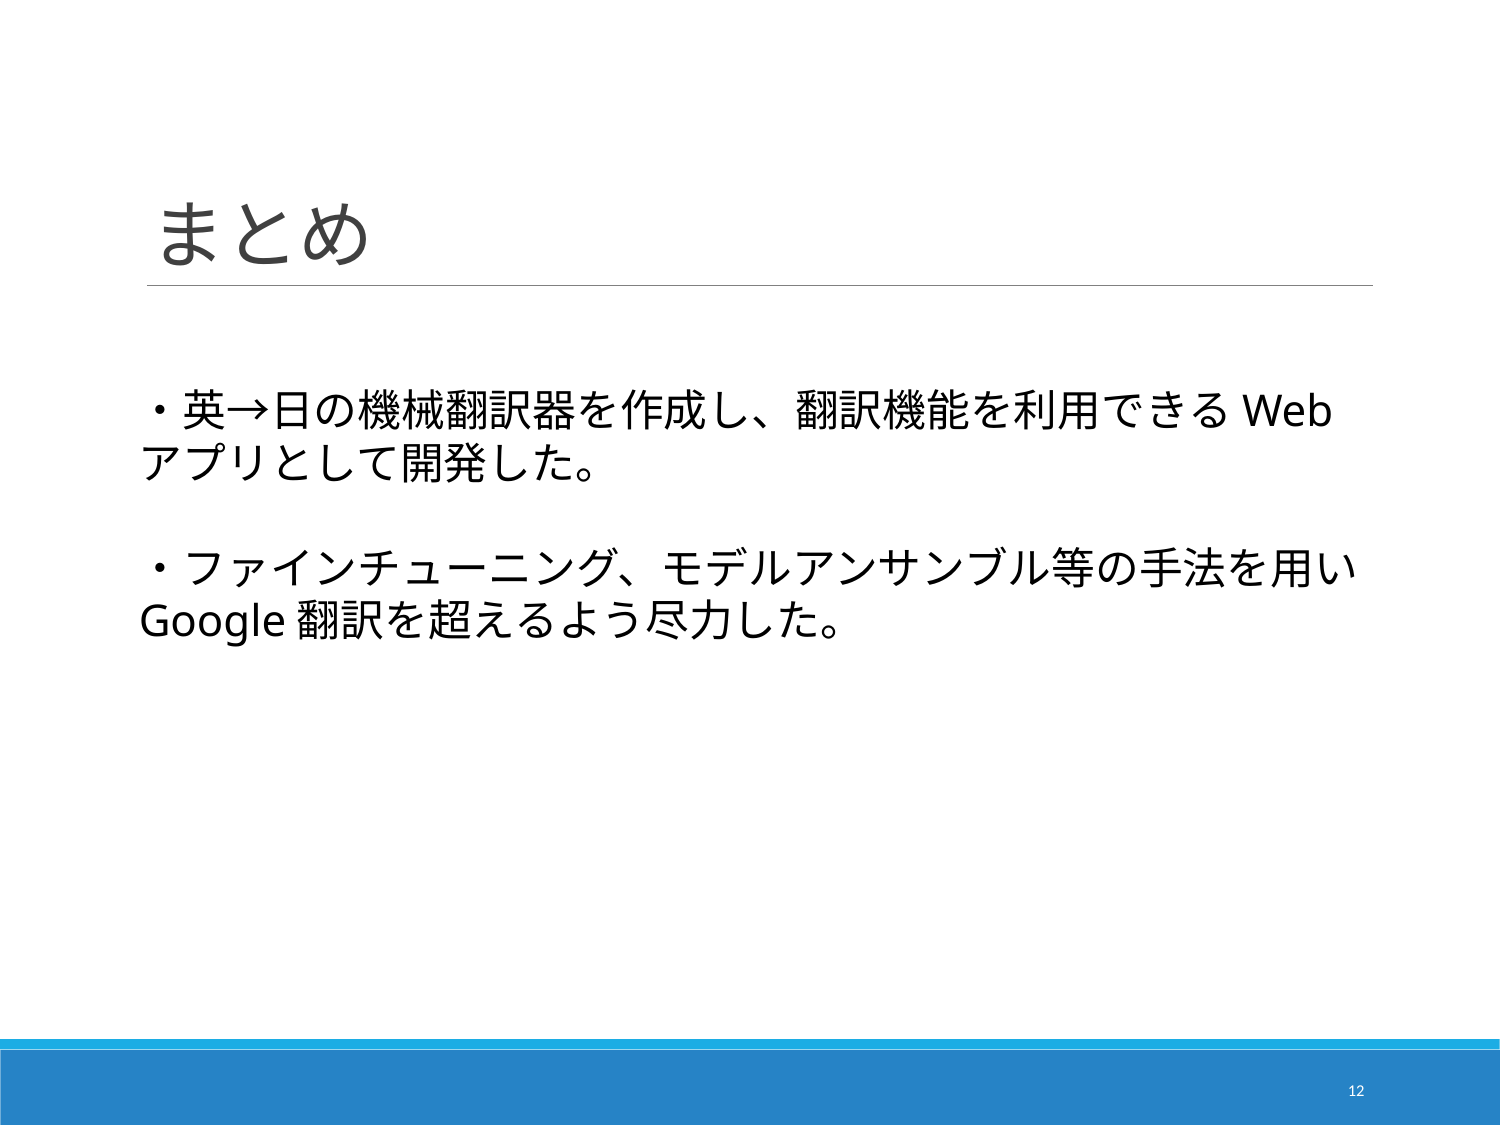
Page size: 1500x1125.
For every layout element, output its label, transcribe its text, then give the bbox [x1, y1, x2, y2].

title まとめ [135, 47, 1373, 285]
text_box ・英→日の機械翻訳器を作成し、翻訳機能を利用できるWebアプリとして開発した。 ・ファインチューニング、モデルアンサンブル等の手法を用いGoogle翻訳を超えるよう尽力した。 [127, 377, 1372, 704]
list [135, 302, 1373, 963]
slide_number 11 [1218, 1059, 1380, 1120]
